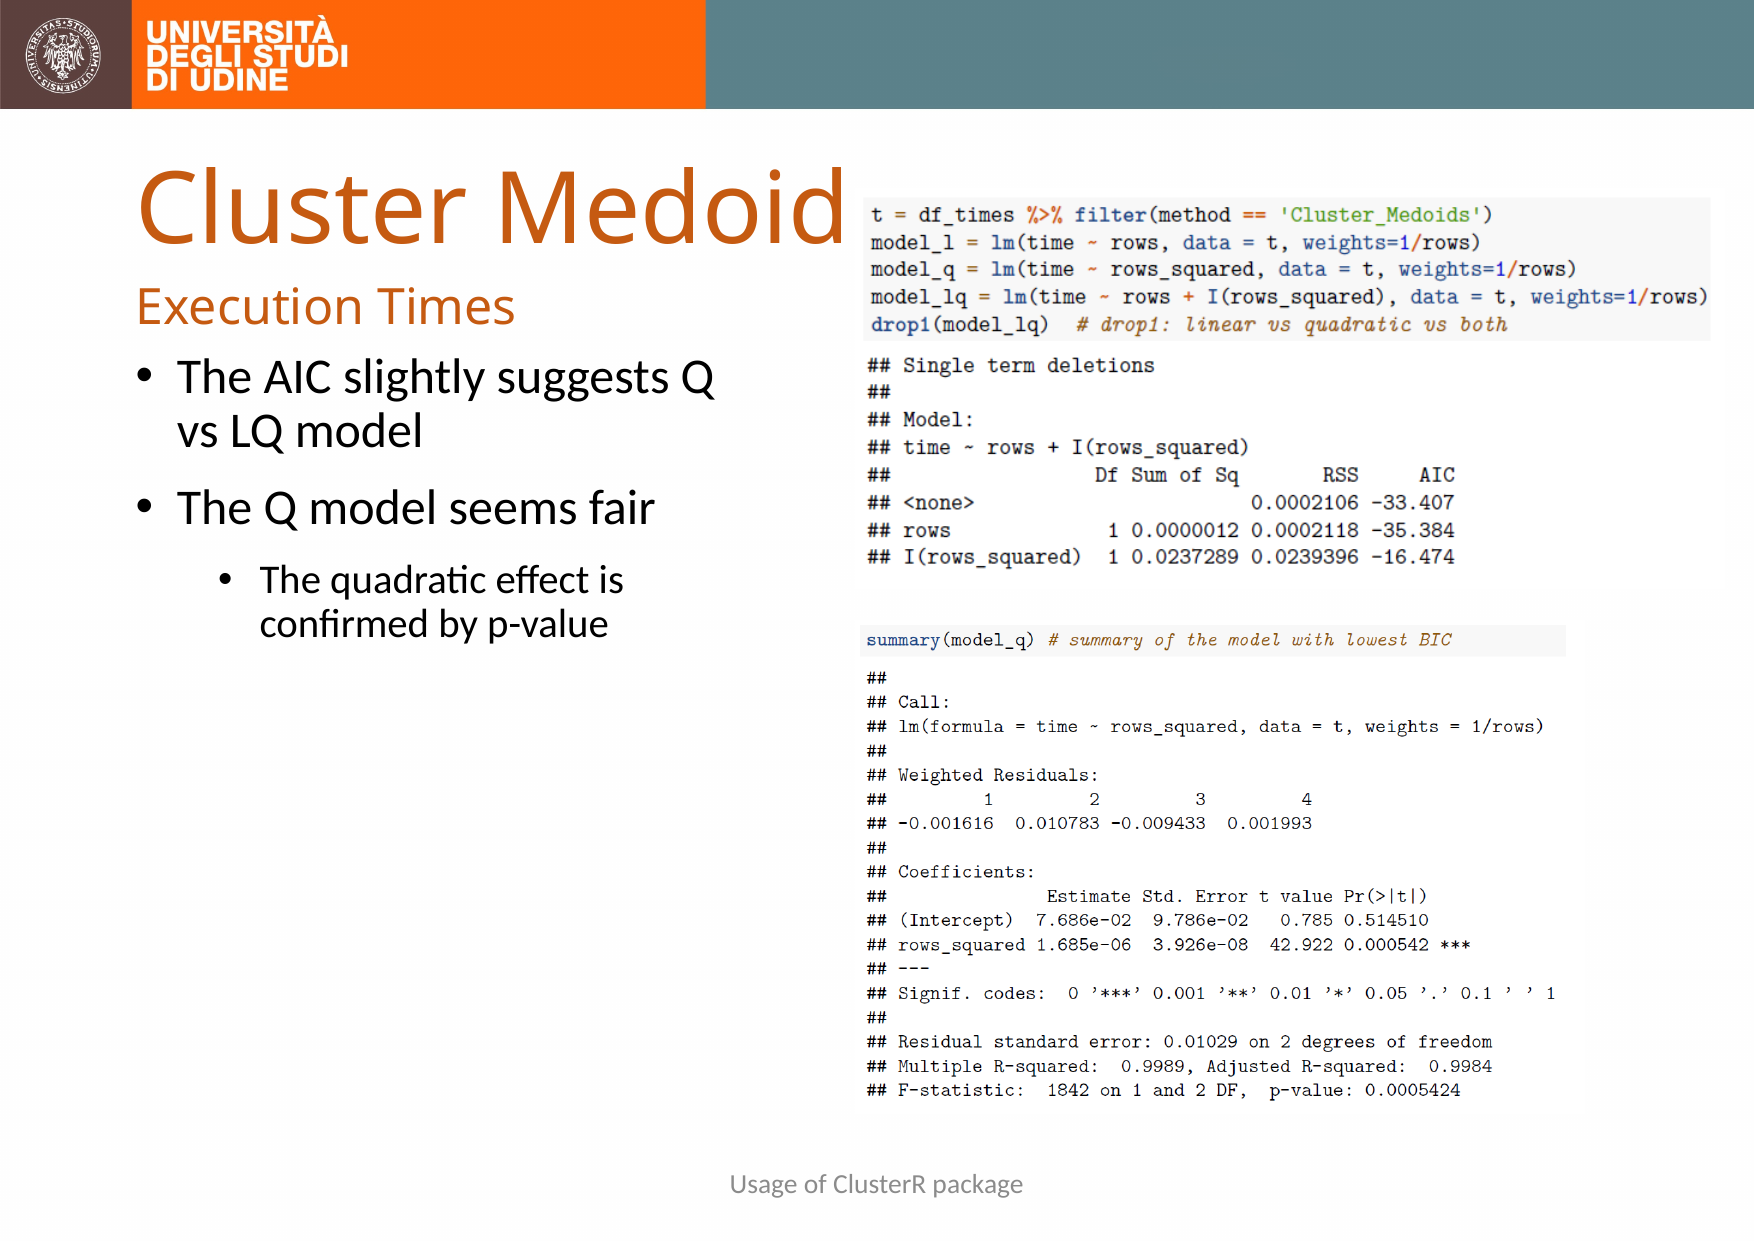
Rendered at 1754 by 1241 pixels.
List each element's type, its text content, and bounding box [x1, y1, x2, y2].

picture [0, 0, 1754, 1241]
text_box Cluster Medoids [120, 138, 1634, 273]
text_box Execution Times [120, 273, 855, 344]
text_box The AIC slightly suggests Q vs LQ model The Q model seems fair The quadratic effect is confirmed by p-value [120, 344, 781, 1117]
footer Usage of ClusterR package [580, 1149, 1173, 1216]
